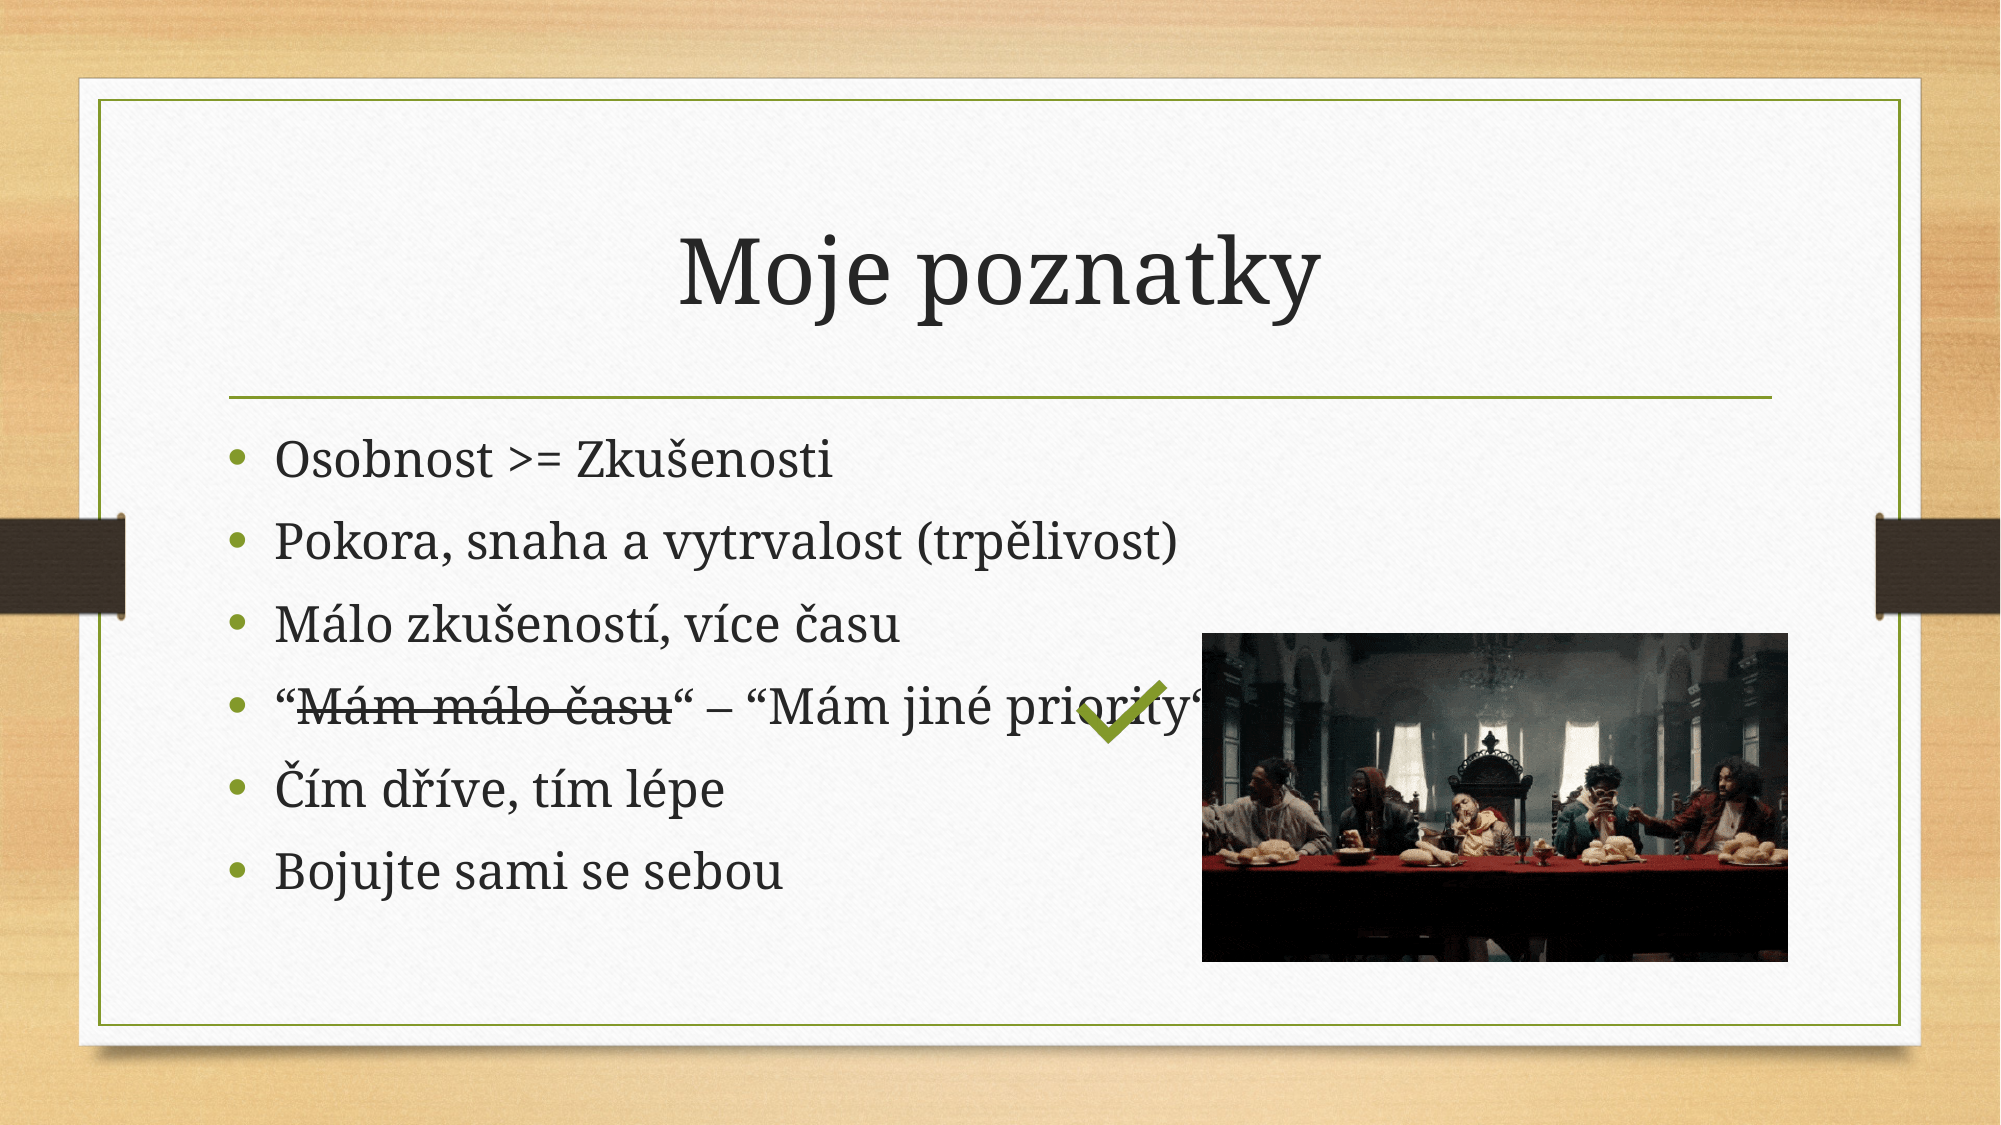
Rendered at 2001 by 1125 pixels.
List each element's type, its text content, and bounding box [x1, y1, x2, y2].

picture [0, 0, 2001, 1125]
title Moje poznatky [212, 161, 1788, 375]
list Osobnost >= Zkušenosti Pokora, snaha a vytrvalost (trpělivost) Málo zkušeností, více času “Mám málo času“ – “Mám jiné priority“ Čím dříve, tím lépe Bojujte sami se sebou [212, 419, 1788, 964]
